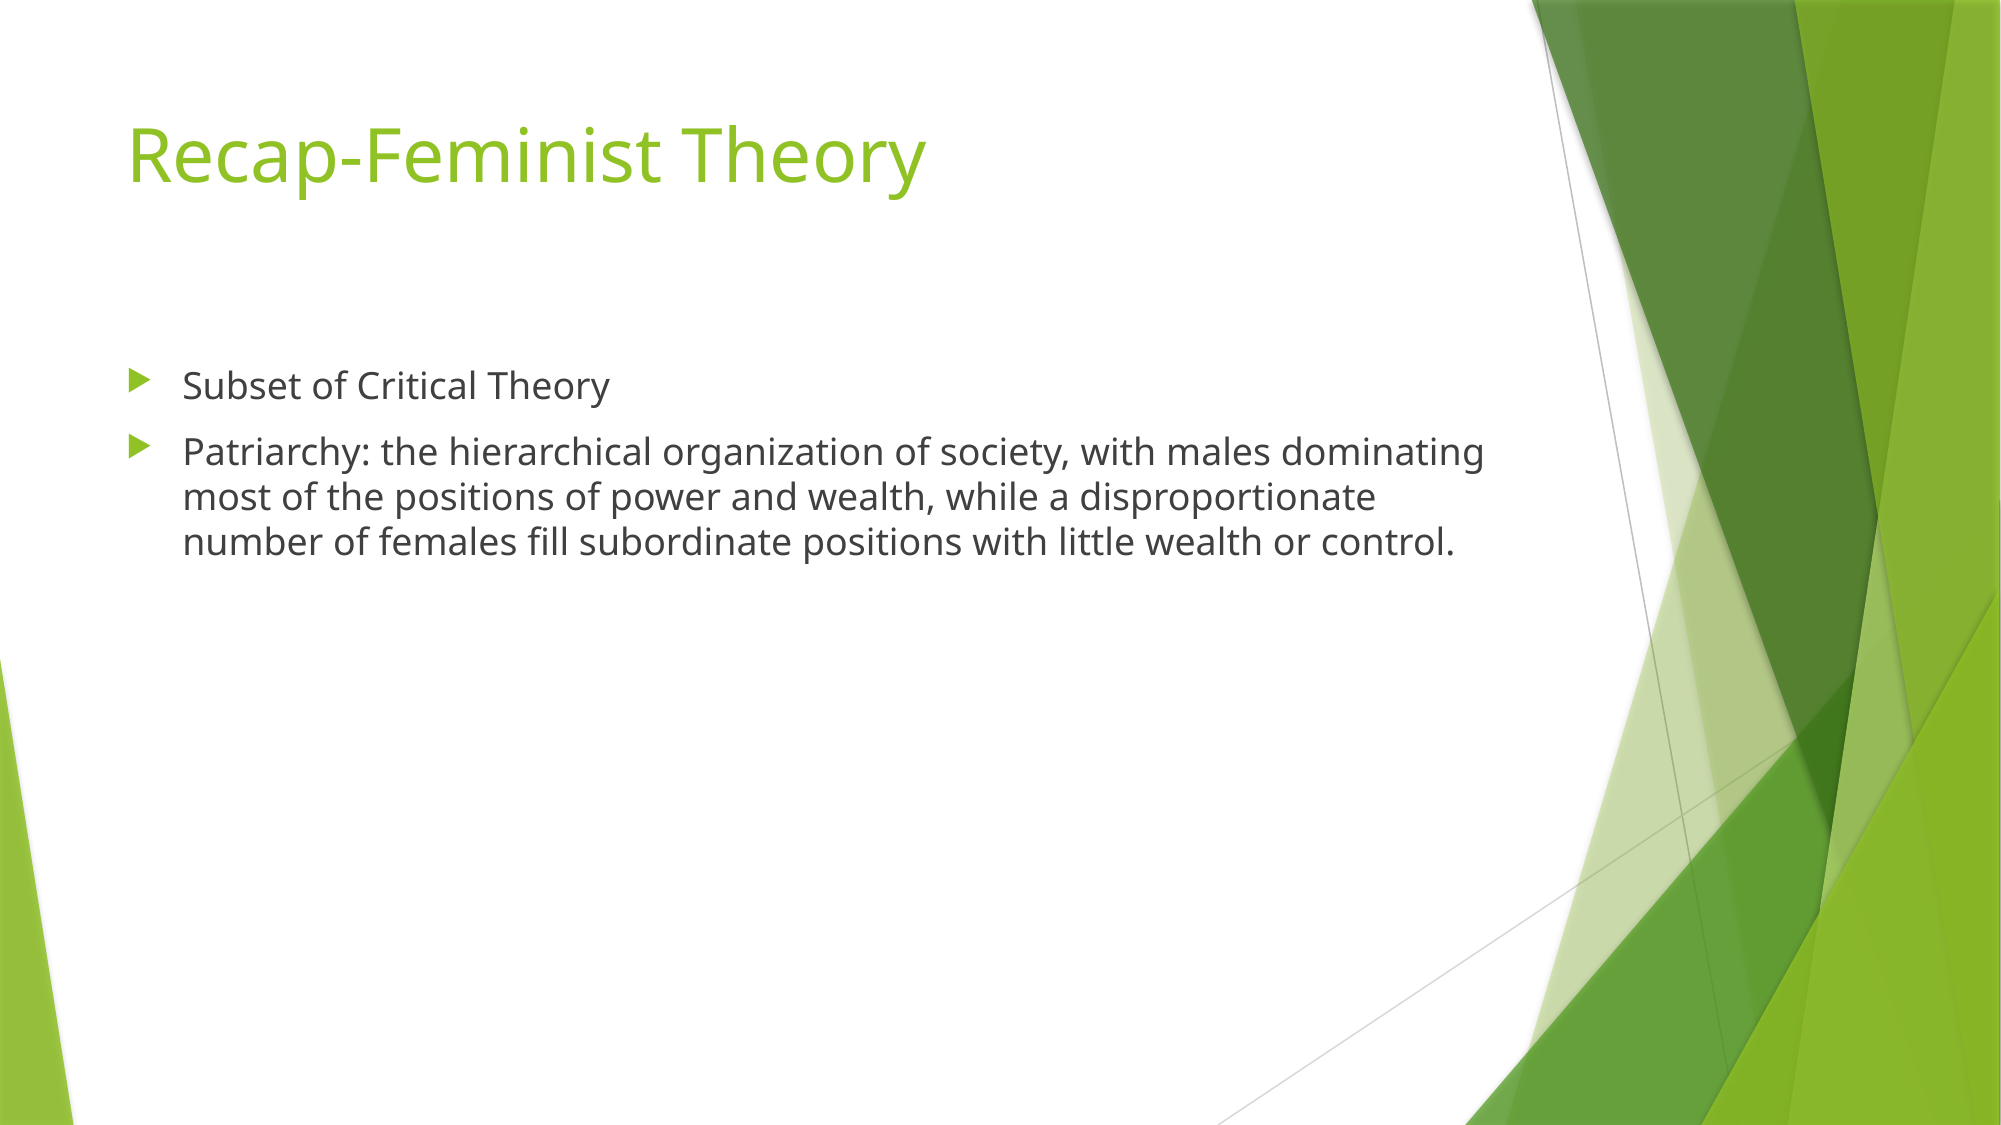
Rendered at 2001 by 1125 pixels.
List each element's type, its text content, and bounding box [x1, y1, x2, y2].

list Subset of Critical Theory Patriarchy: the hierarchical organization of society, with males dominating most of the positions of power and wealth, while a disproportionate number of females fill subordinate positions with little wealth or control. [111, 354, 1522, 992]
title Recap-Feminist Theory [111, 99, 1522, 317]
